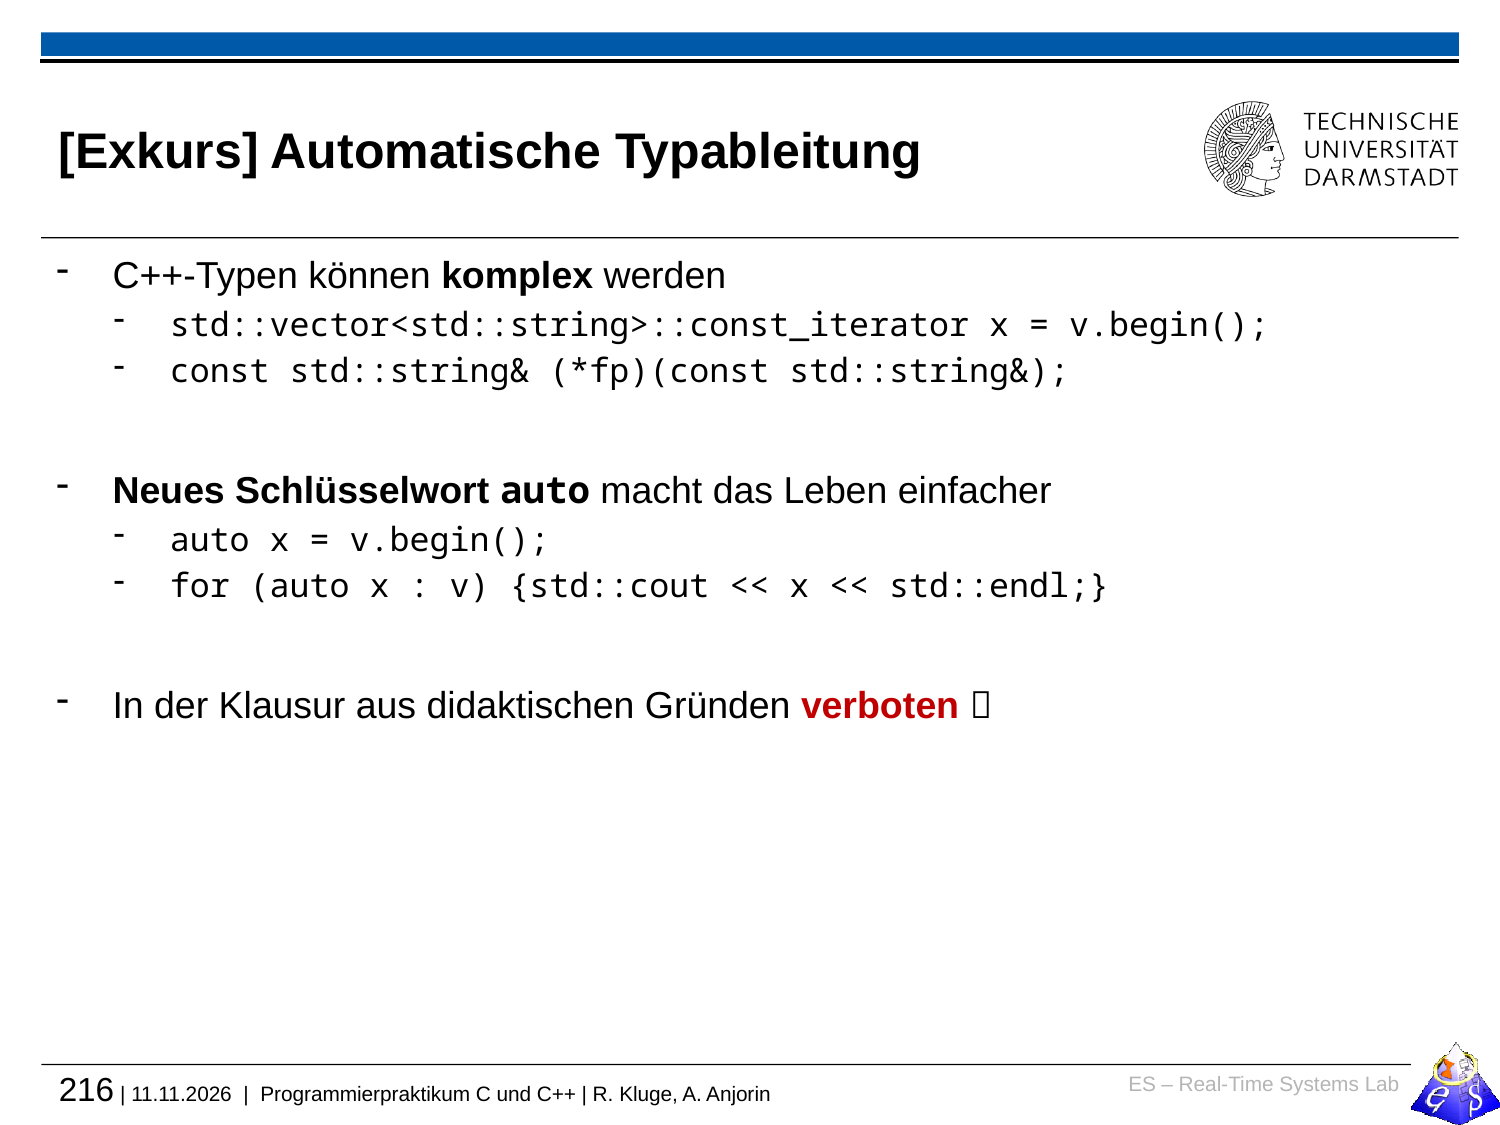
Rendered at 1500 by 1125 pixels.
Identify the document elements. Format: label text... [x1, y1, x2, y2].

list C++-Typen können komplex werden std::vector<std::string>::const_iterator x = v.begin(); const std::string& (*fp)(const std::string&); Neues Schlüsselwort auto macht das Leben einfacher auto x = v.begin(); for (auto x : v) {std::cout << x << std::endl;} In der Klausur aus didaktischen Gründen verboten  [41, 243, 1459, 1059]
picture [1411, 1041, 1500, 1125]
picture [1187, 84, 1483, 214]
title [Exkurs] Automatische Typableitung [58, 80, 1187, 218]
